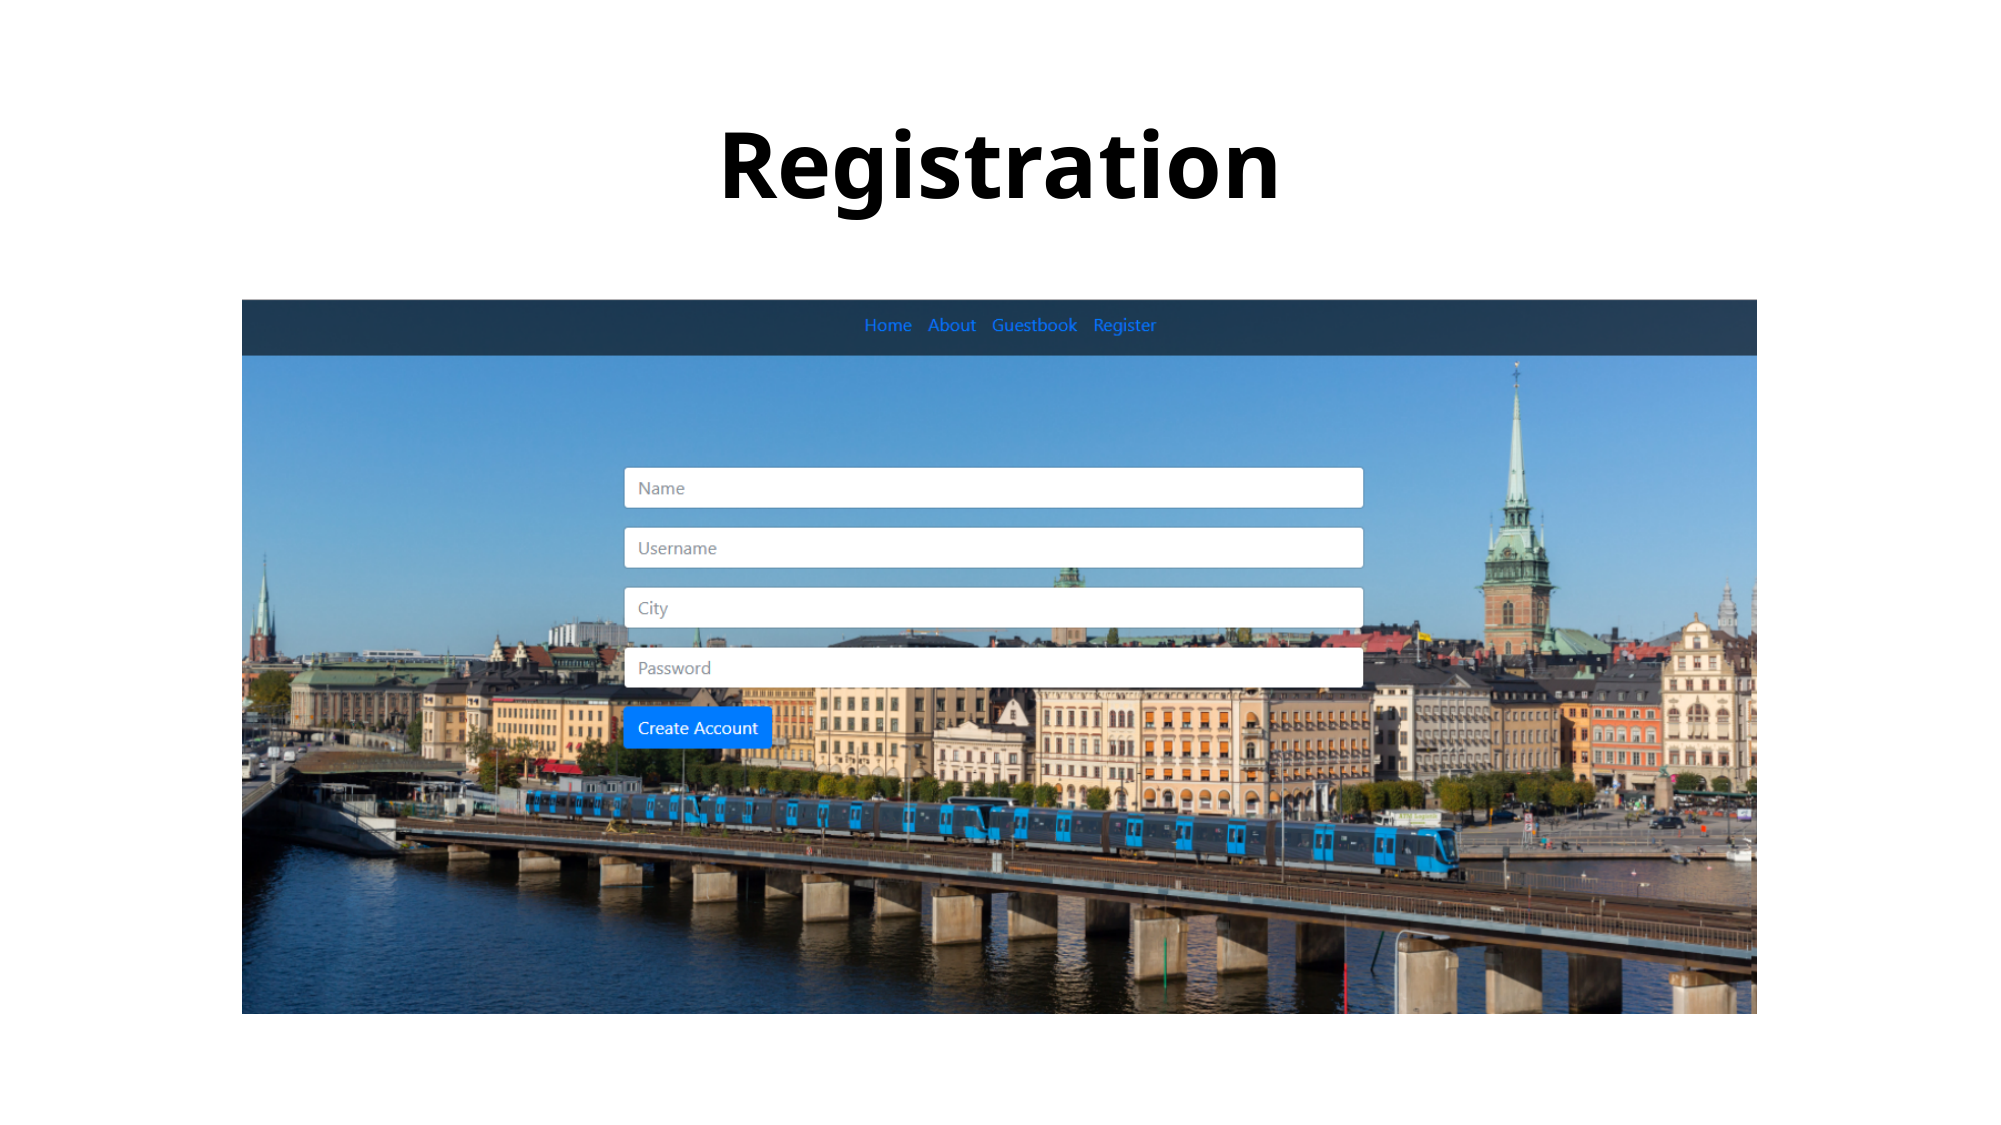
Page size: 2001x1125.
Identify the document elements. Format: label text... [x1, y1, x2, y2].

title Registration [137, 59, 1863, 278]
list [242, 299, 1757, 1014]
